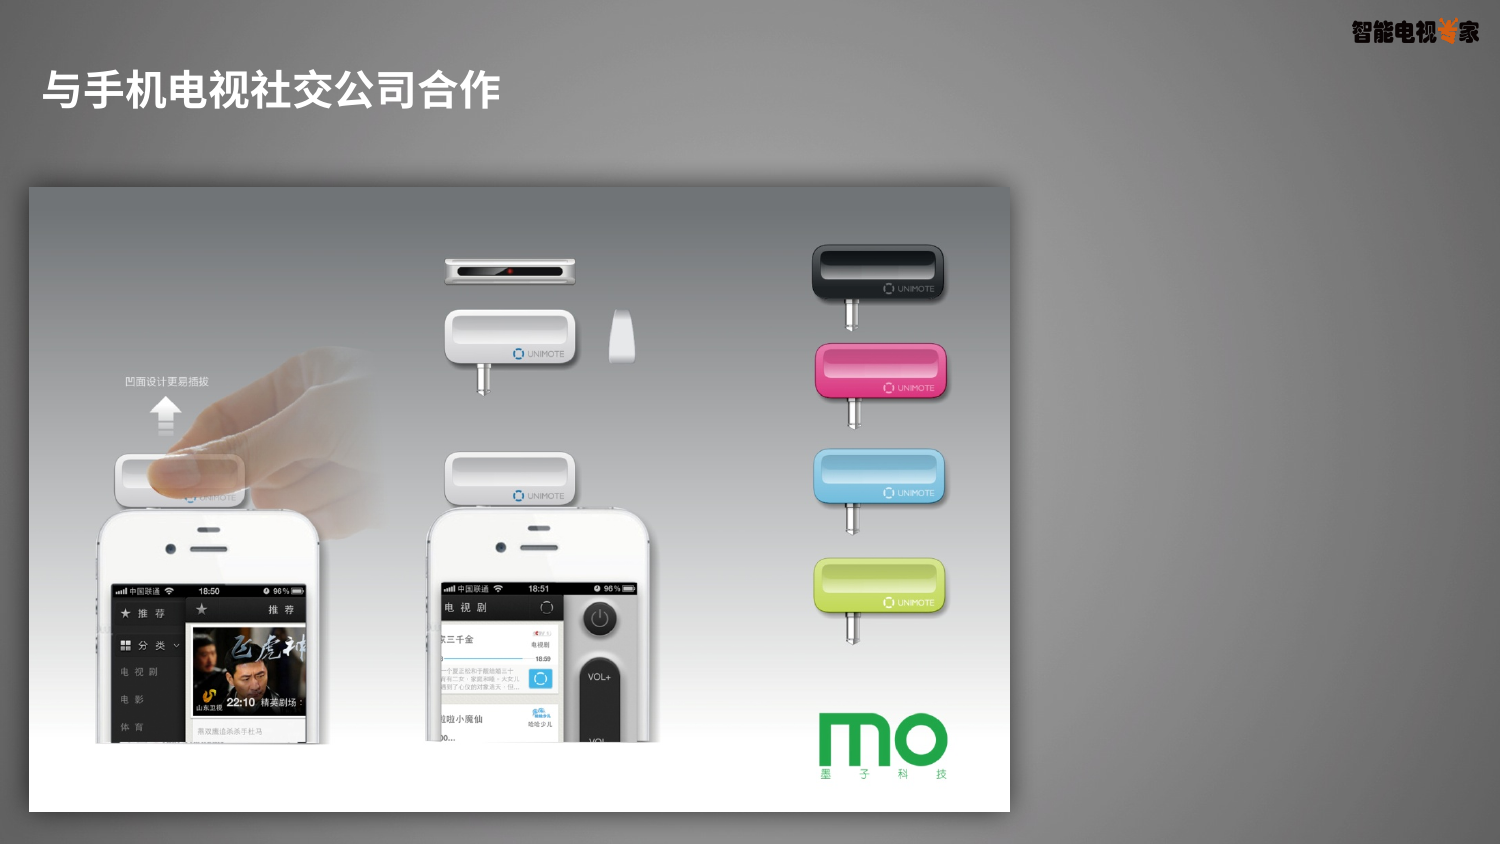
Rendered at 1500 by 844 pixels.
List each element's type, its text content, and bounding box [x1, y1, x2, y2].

picture [0, 0, 1500, 844]
text_box 与手机电视社交公司合作 [26, 56, 1471, 122]
